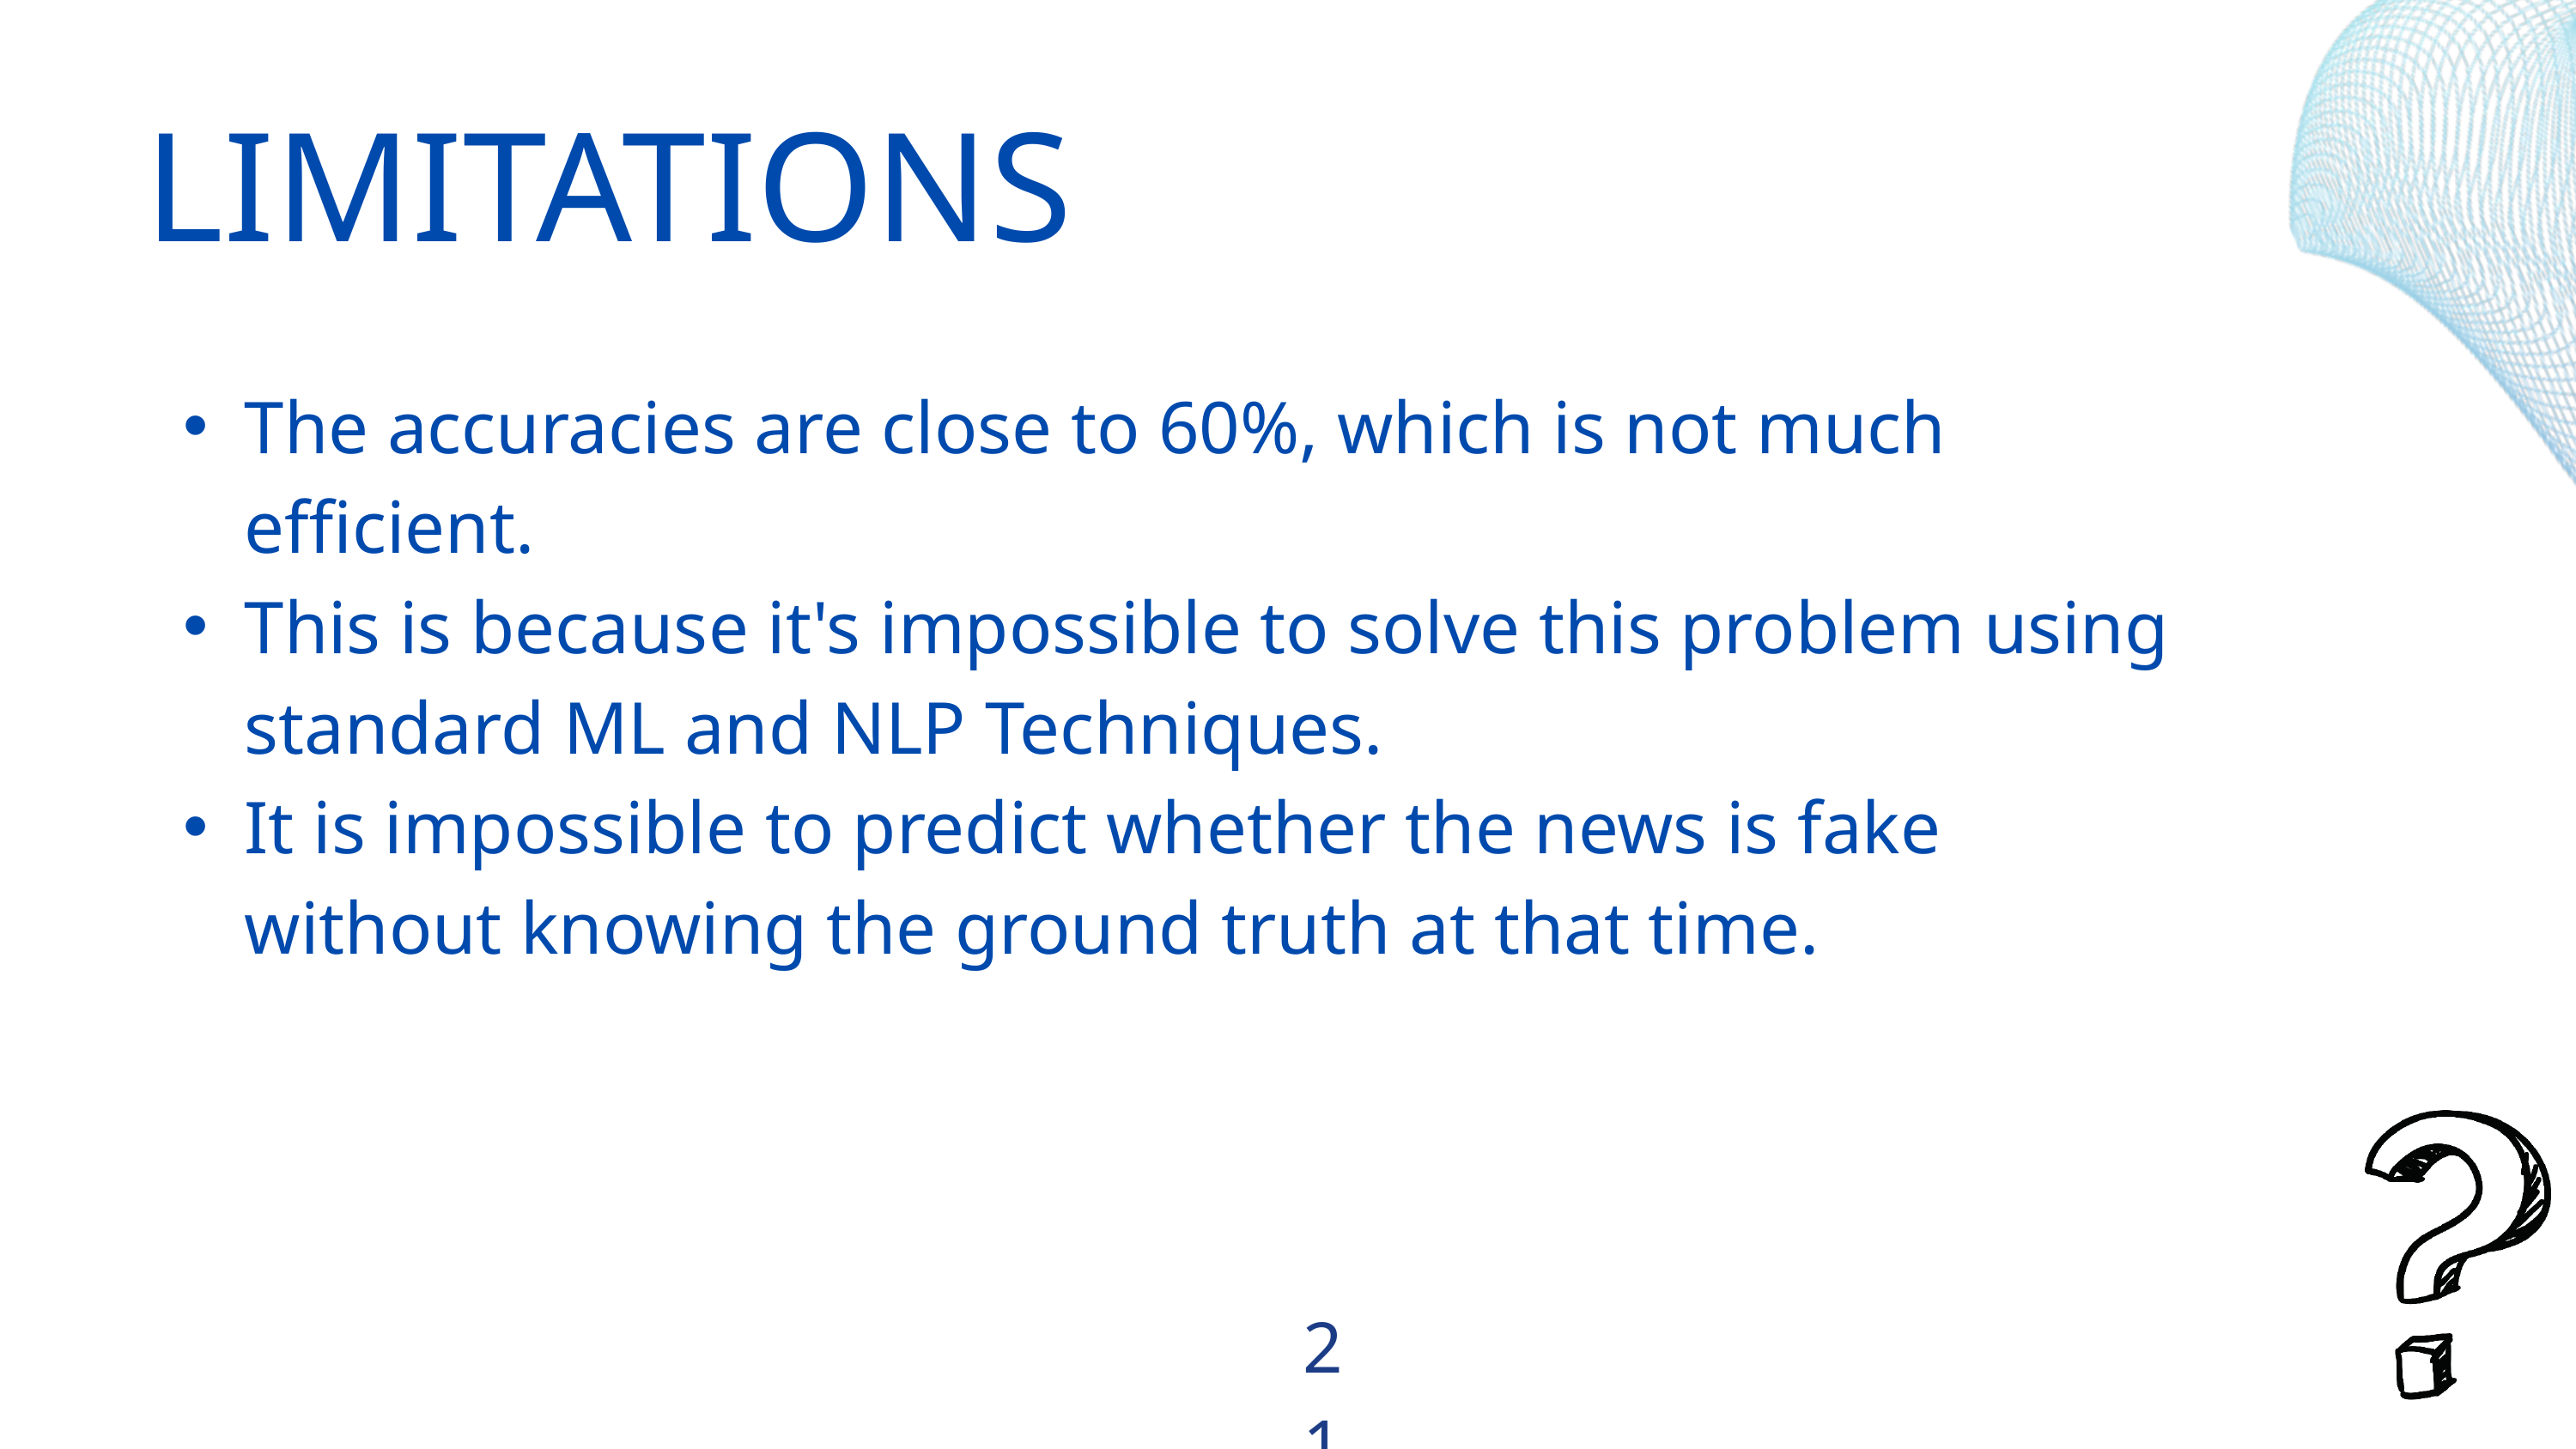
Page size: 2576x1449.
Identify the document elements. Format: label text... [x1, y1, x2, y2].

text_box 21 [1285, 1288, 1361, 1449]
text_box LIMITATIONS [144, 120, 1324, 272]
picture [2365, 1108, 2555, 1400]
text_box The accuracies are close to 60%, which is not much efficient. This is because it's impossible to solve this problem using standard ML and NLP Techniques. It is impossible to predict whether the news is fake without knowing the ground truth at that time. [123, 367, 2184, 968]
picture [2219, 0, 2576, 679]
